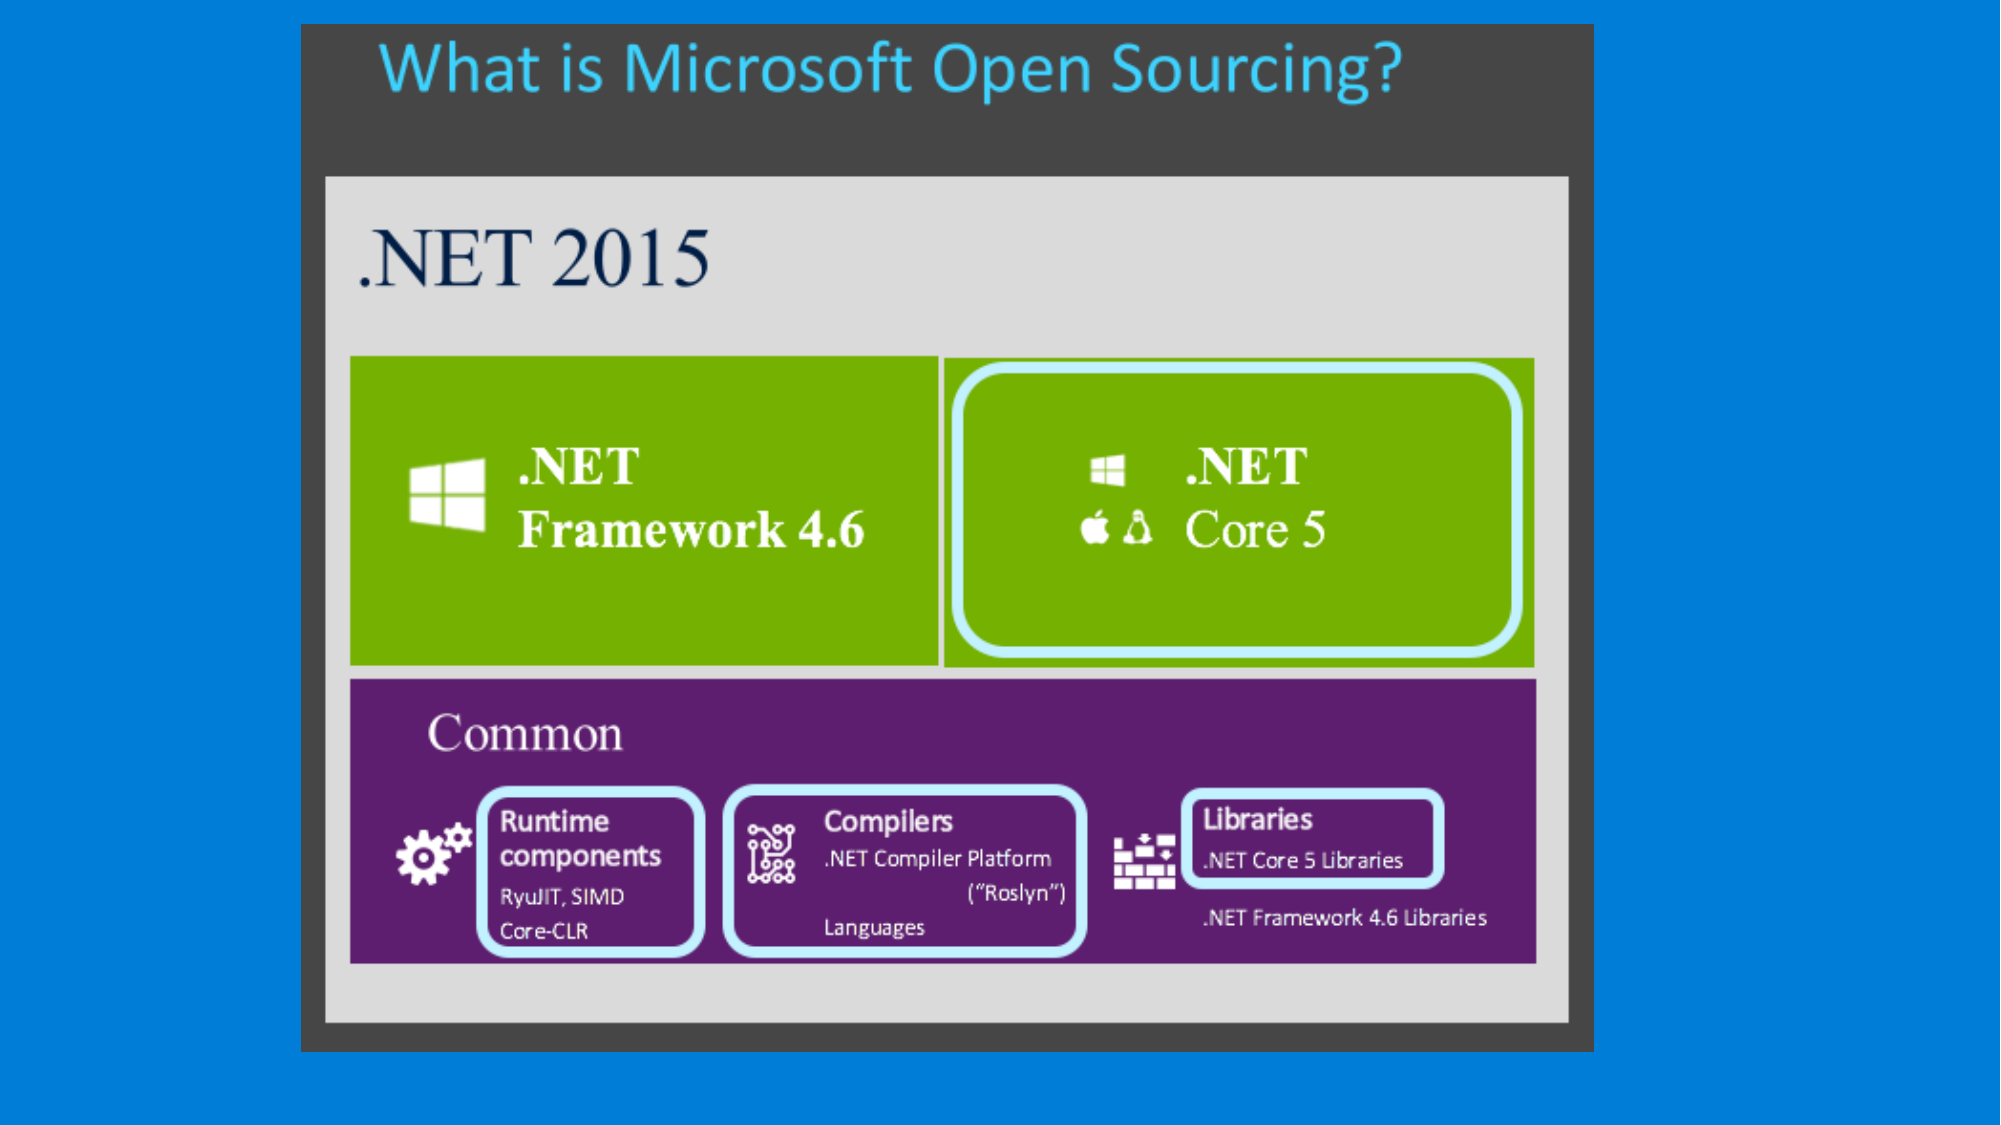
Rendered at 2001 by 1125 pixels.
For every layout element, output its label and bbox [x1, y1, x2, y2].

picture [301, 24, 1594, 1052]
